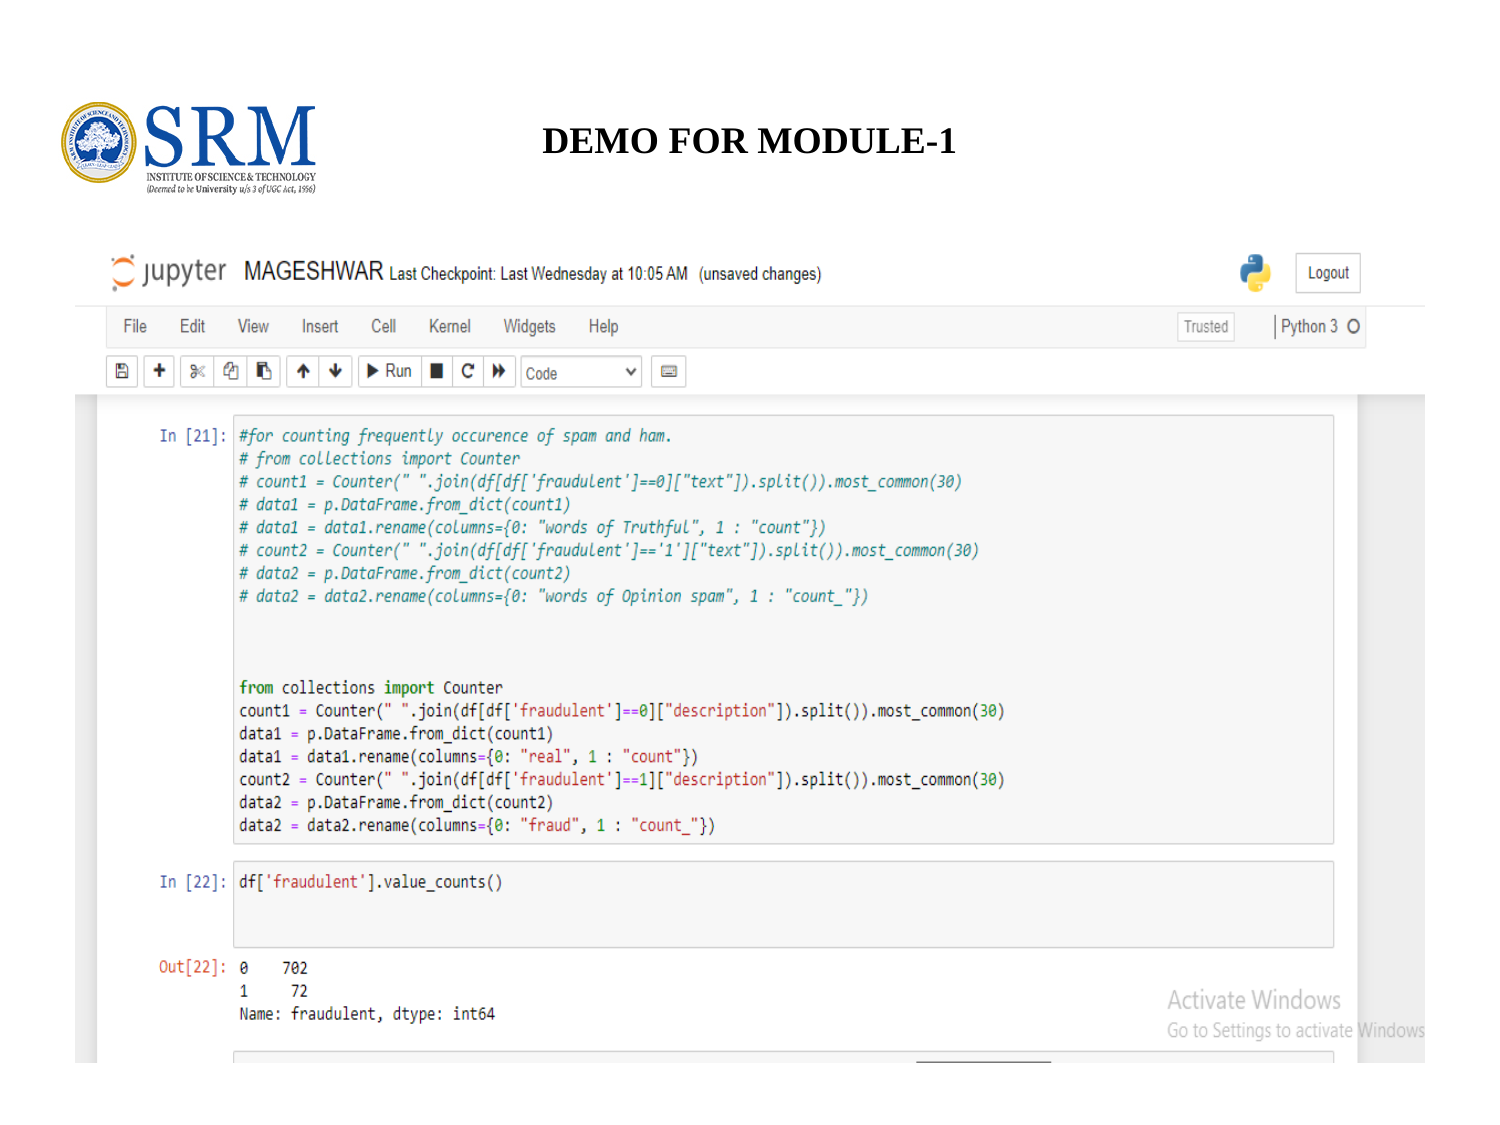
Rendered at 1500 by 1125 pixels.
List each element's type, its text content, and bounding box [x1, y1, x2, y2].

title DEMO FOR MODULE-1 [75, 45, 1425, 233]
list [74, 249, 1426, 1063]
picture [49, 87, 326, 213]
